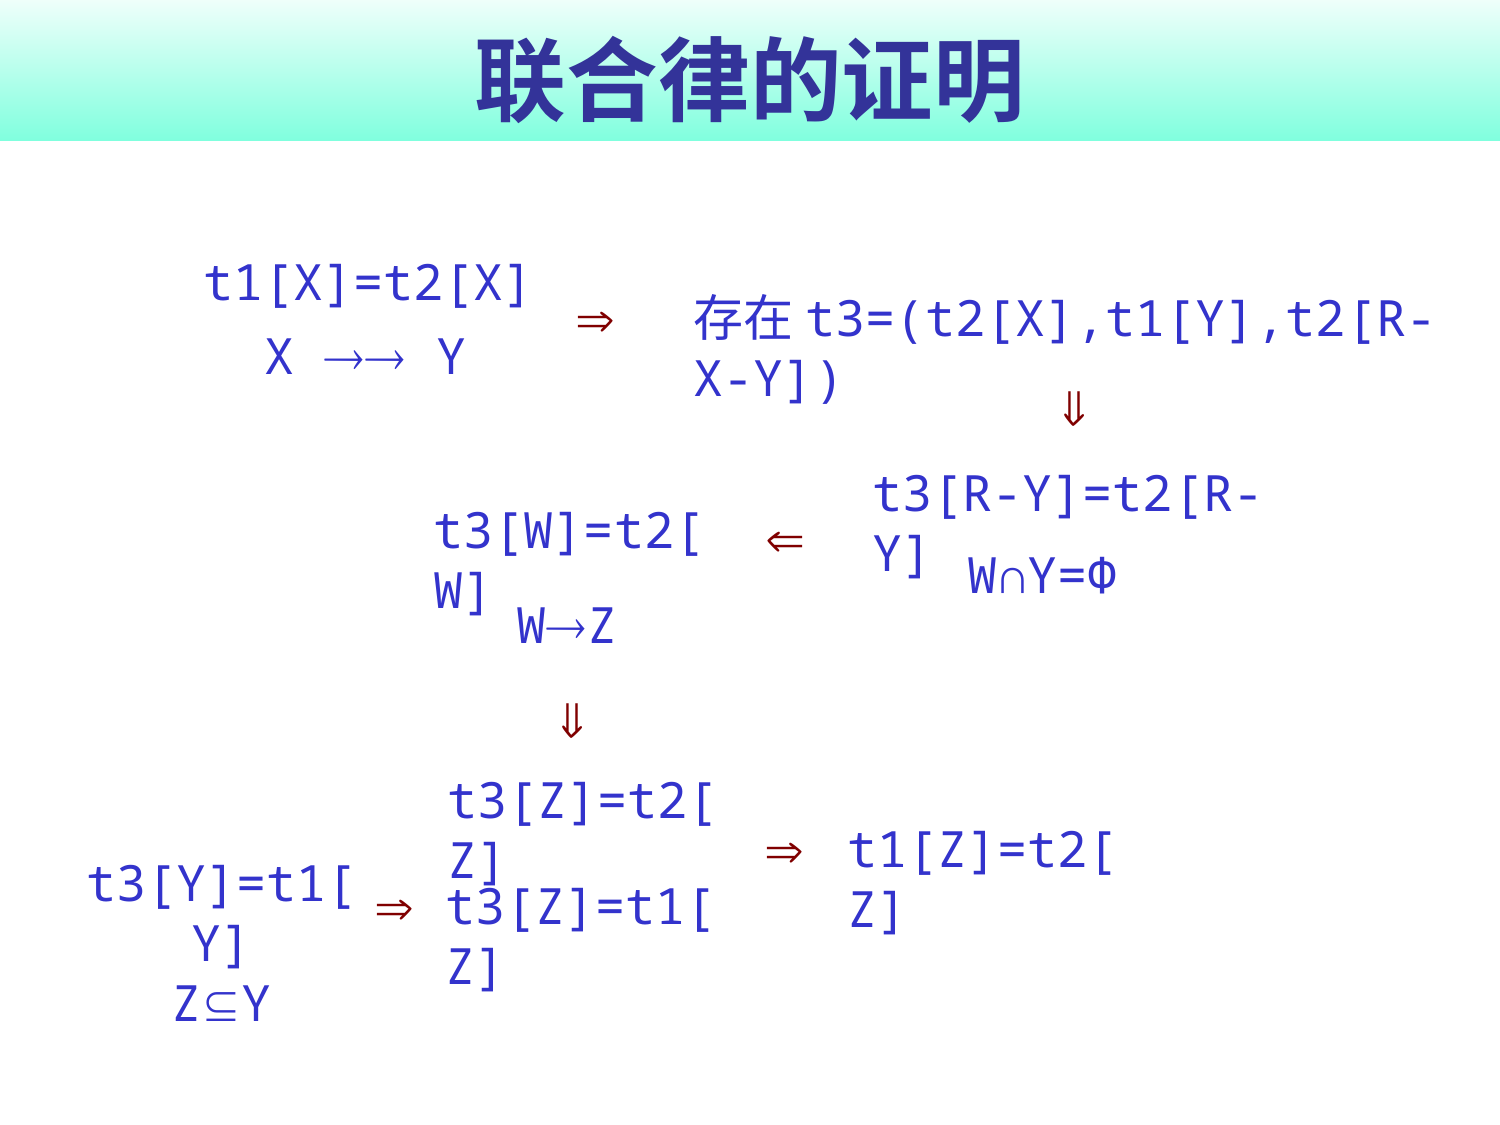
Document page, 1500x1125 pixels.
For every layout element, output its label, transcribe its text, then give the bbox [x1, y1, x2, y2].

text_box t1[Z]=t2[Z] [832, 810, 1150, 946]
title 联合律的证明 [0, 0, 1500, 141]
text_box WZ [501, 586, 637, 661]
text_box t1[X]=t2[X] [185, 243, 551, 319]
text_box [418, 491, 849, 575]
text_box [560, 278, 1460, 355]
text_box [359, 866, 749, 943]
text_box W∩Y=Ф [952, 538, 1166, 612]
text_box  [749, 810, 832, 886]
text_box t3[Y]=t1[Y] ZY [62, 843, 380, 1039]
text_box X  Y [183, 317, 548, 392]
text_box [432, 680, 751, 837]
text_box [857, 368, 1280, 530]
